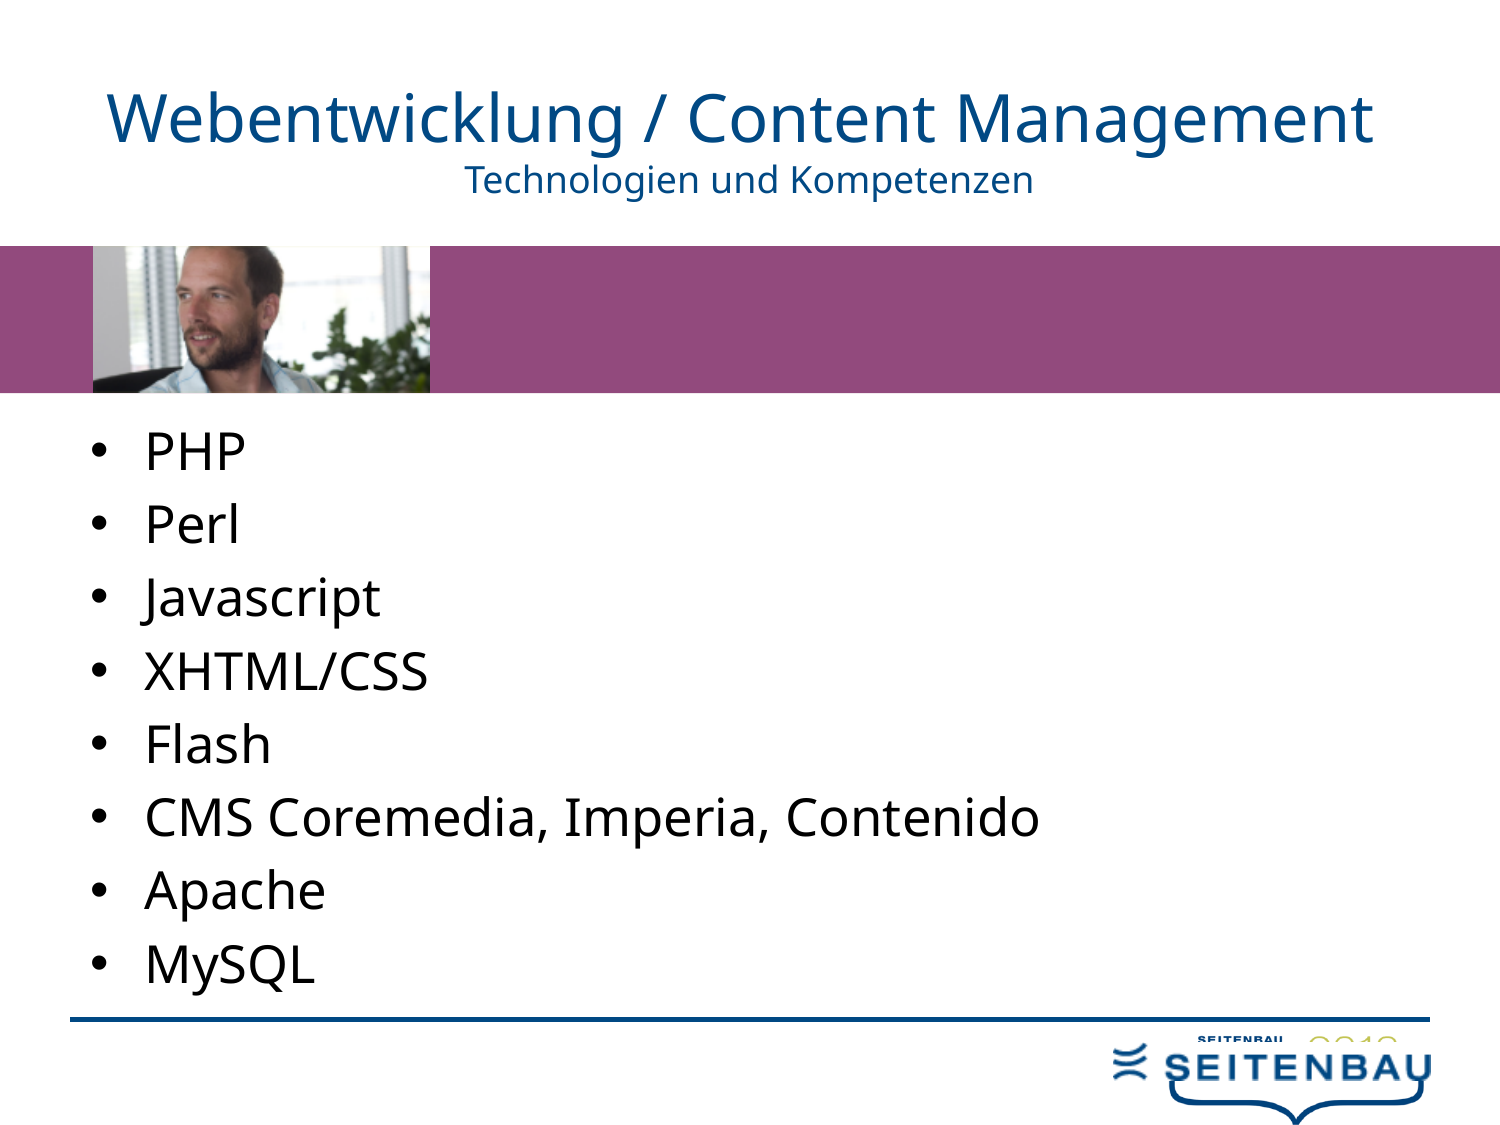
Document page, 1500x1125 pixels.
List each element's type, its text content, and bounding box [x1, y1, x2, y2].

title Webentwicklung / Content Management Technologien und Kompetenzen [74, 44, 1426, 233]
picture [93, 246, 430, 393]
picture [1113, 1034, 1431, 1125]
list PHP Perl Javascript XHTML/CSS Flash CMS Coremedia, Imperia, Contenido Apache MySQL [74, 409, 1426, 1006]
